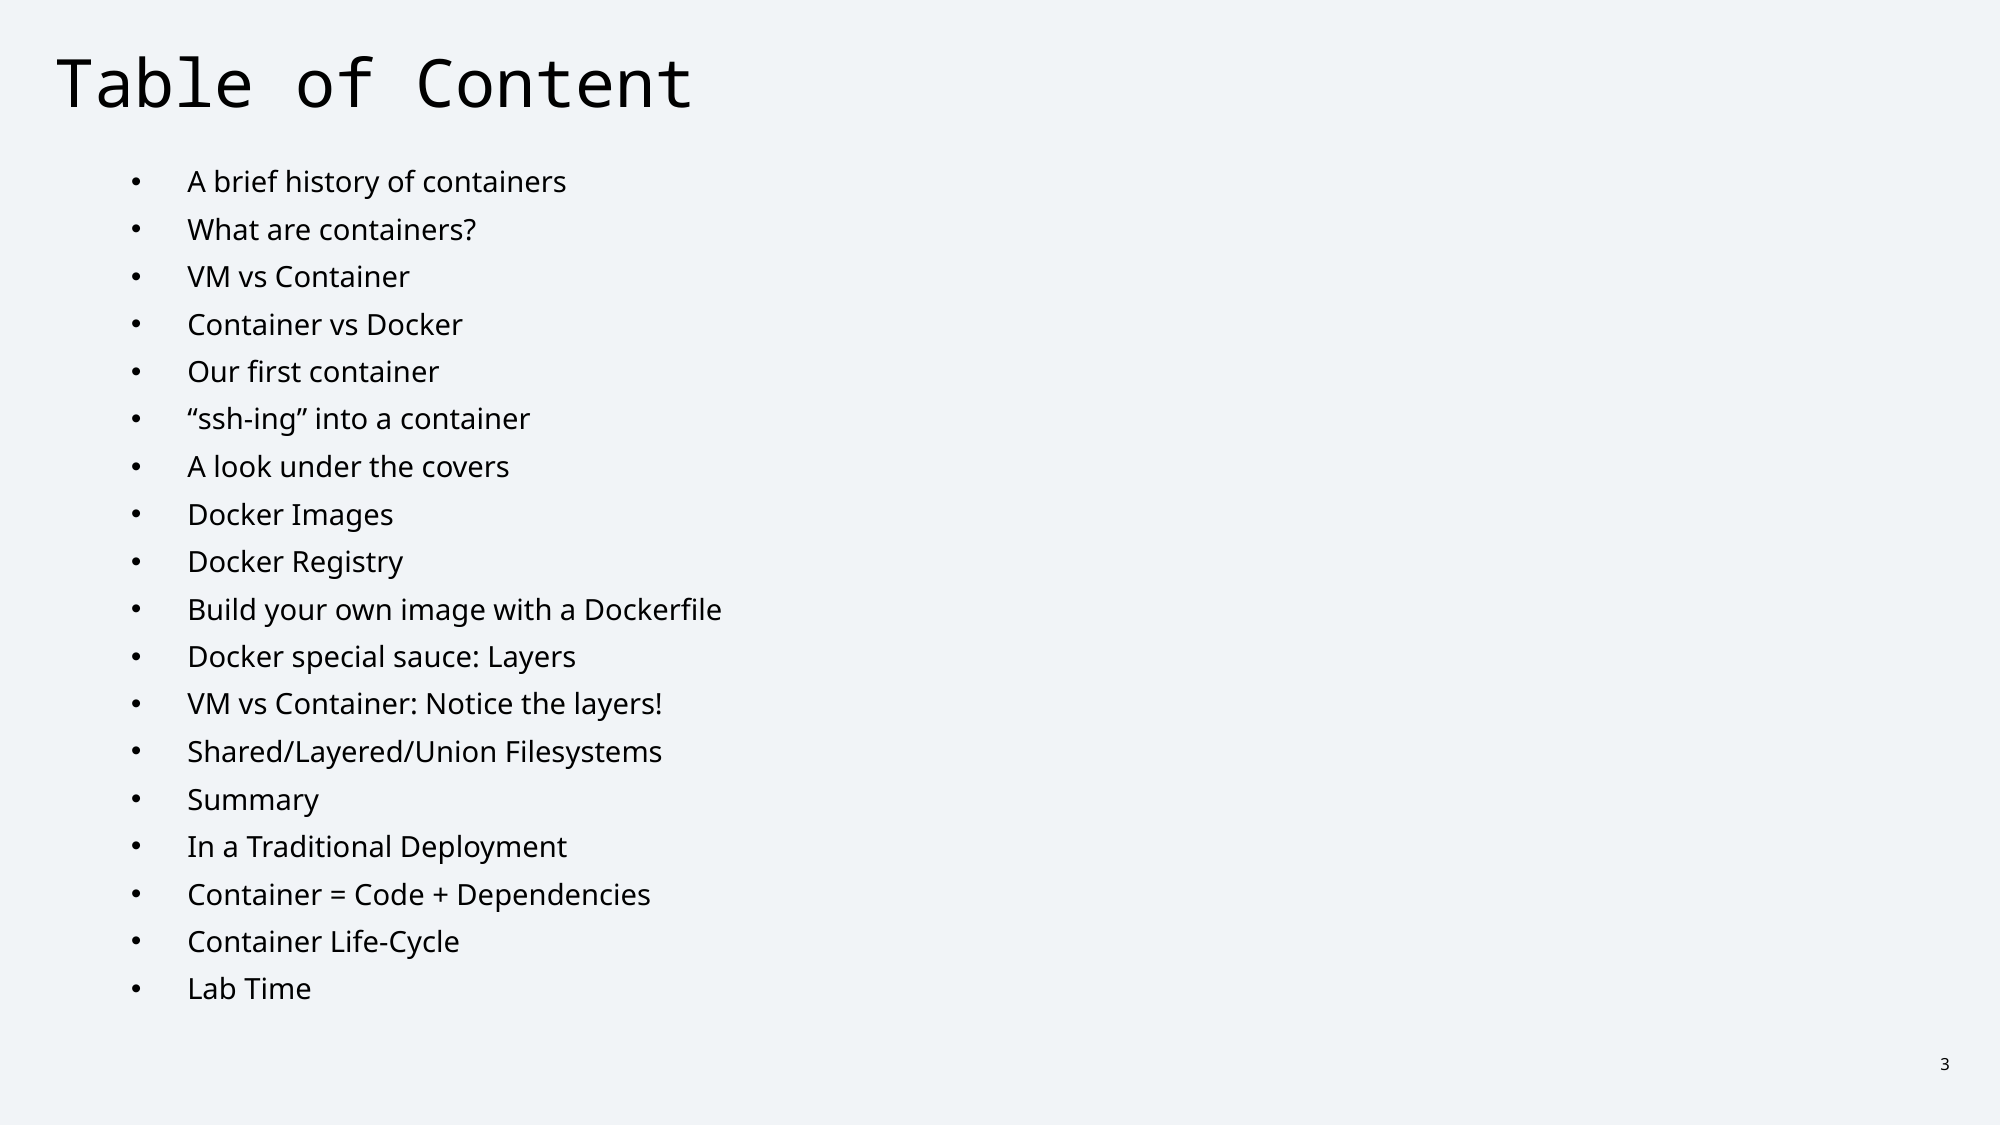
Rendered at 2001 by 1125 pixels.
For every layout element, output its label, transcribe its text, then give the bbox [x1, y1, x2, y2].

title Table of Content [54, 41, 1945, 131]
text_box A brief history of containers What are containers? VM vs Container Container vs Docker Our first container “ssh-ing” into a container A look under the covers Docker Images Docker Registry Build your own image with a Dockerfile Docker special sauce: Layers VM vs Container: Notice the layers! Shared/Layered/Union Filesystems Summary In a Traditional Deployment Container = Code + Dependencies Container Life-Cycle Lab Time [116, 156, 738, 1013]
slide_number 3 [1550, 1047, 1950, 1084]
